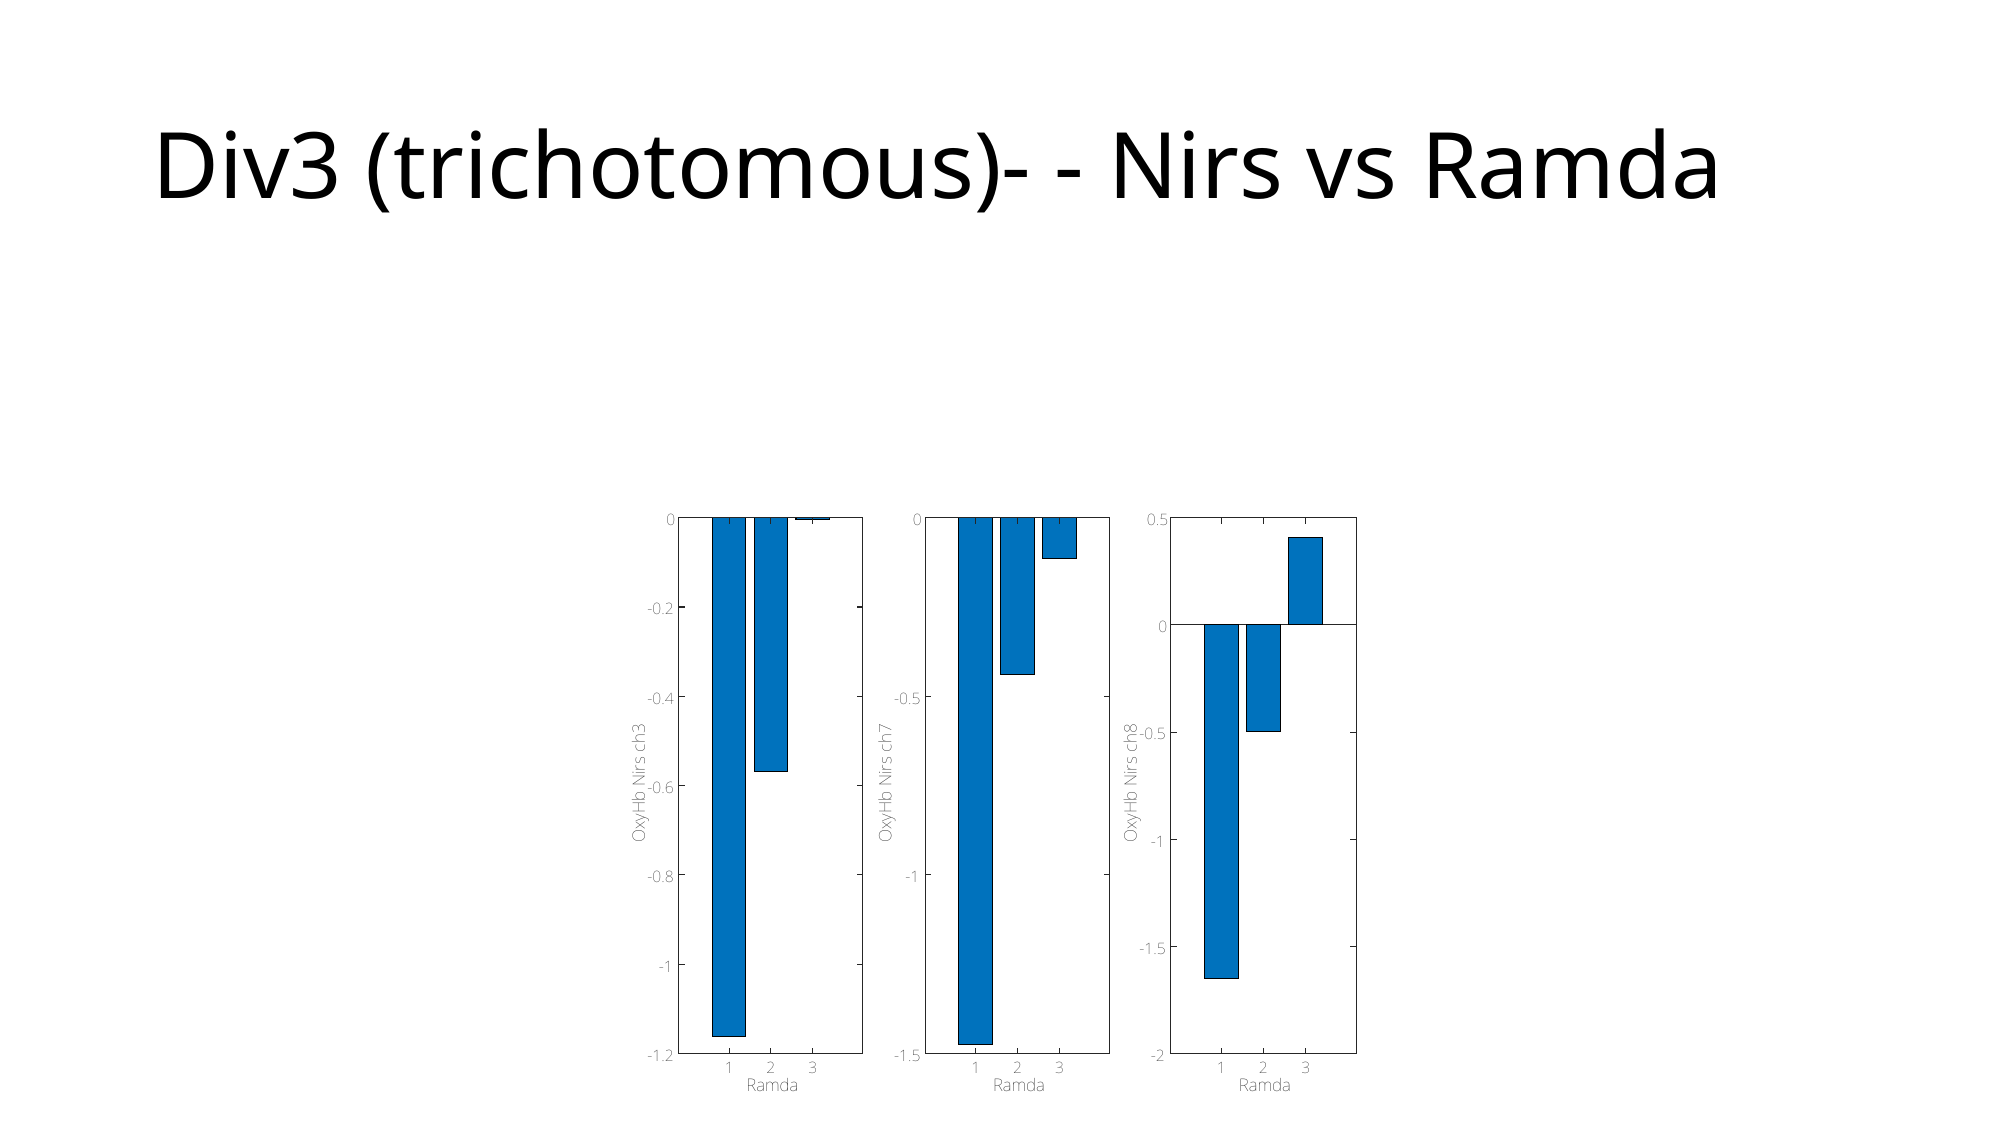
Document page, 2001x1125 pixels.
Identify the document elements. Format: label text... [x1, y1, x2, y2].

title Div3 (trichotomous)- - Nirs vs Ramda [137, 59, 1863, 278]
picture [562, 468, 1438, 1125]
